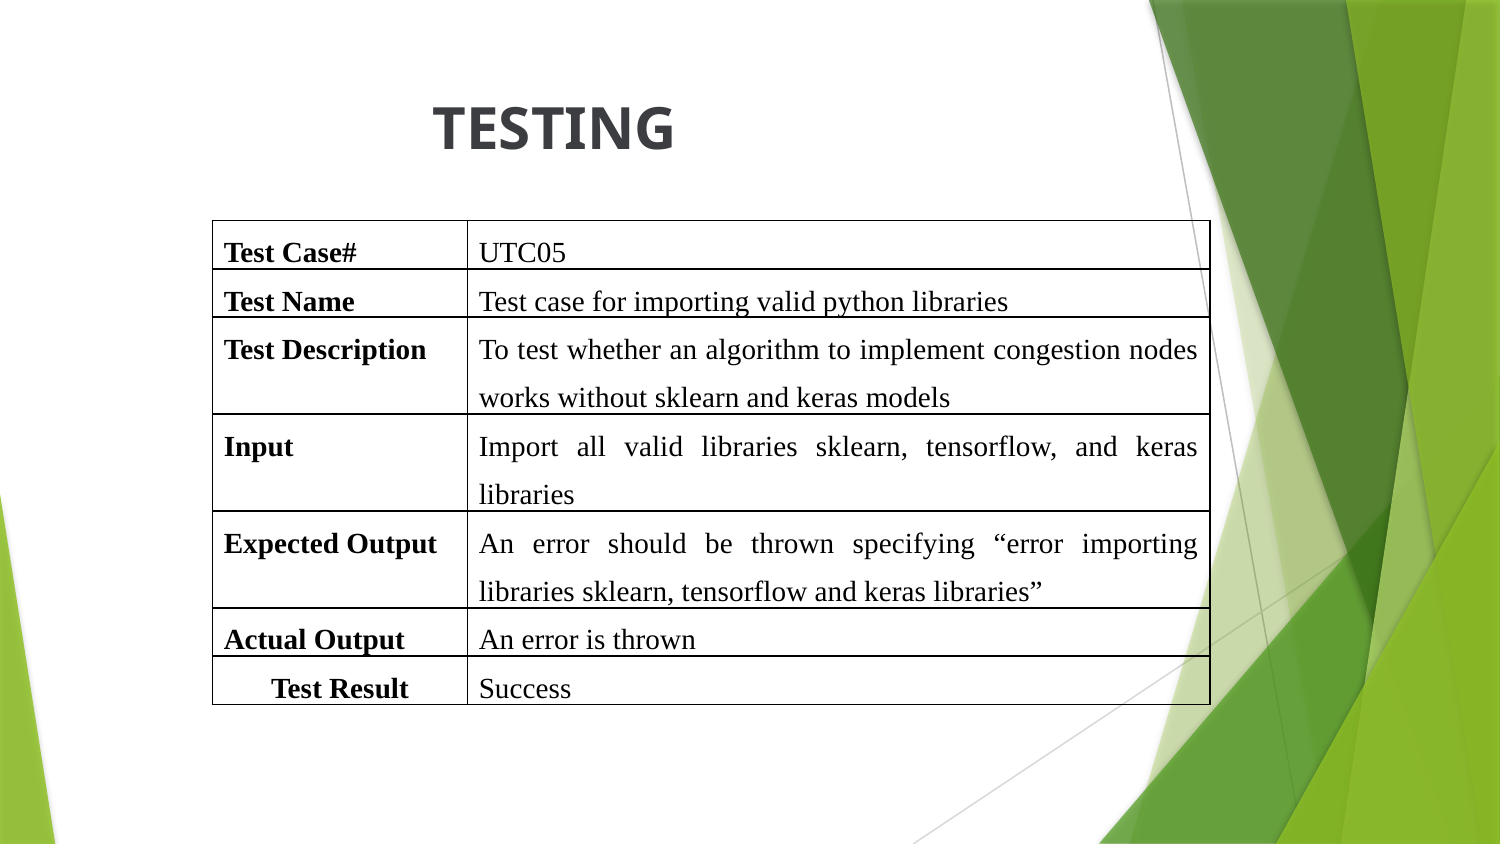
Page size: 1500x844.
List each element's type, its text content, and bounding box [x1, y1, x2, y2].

table_cell To test whether an algorithm to implement congestion nodes works without sklearn and keras models [468, 318, 1209, 413]
table_cell Expected Output [213, 512, 467, 607]
table_header Test Case# [213, 221, 467, 268]
table_cell Input [213, 415, 467, 510]
text_box TESTING [421, 85, 1227, 232]
table_cell Test Description [213, 318, 467, 413]
table_cell Success [468, 657, 1209, 704]
table_cell Test Name [213, 270, 467, 316]
table_cell Test case for importing valid python libraries [468, 270, 1209, 316]
table_cell Actual Output [213, 609, 467, 655]
table_cell Test Result [213, 657, 467, 704]
table_cell Import all valid libraries sklearn, tensorflow, and keras libraries [468, 415, 1209, 510]
table_header UTC05 [468, 221, 1209, 268]
table_cell An error is thrown [468, 609, 1209, 655]
table_cell An error should be thrown specifying “error importing libraries sklearn, tensorflow and keras libraries” [468, 512, 1209, 607]
